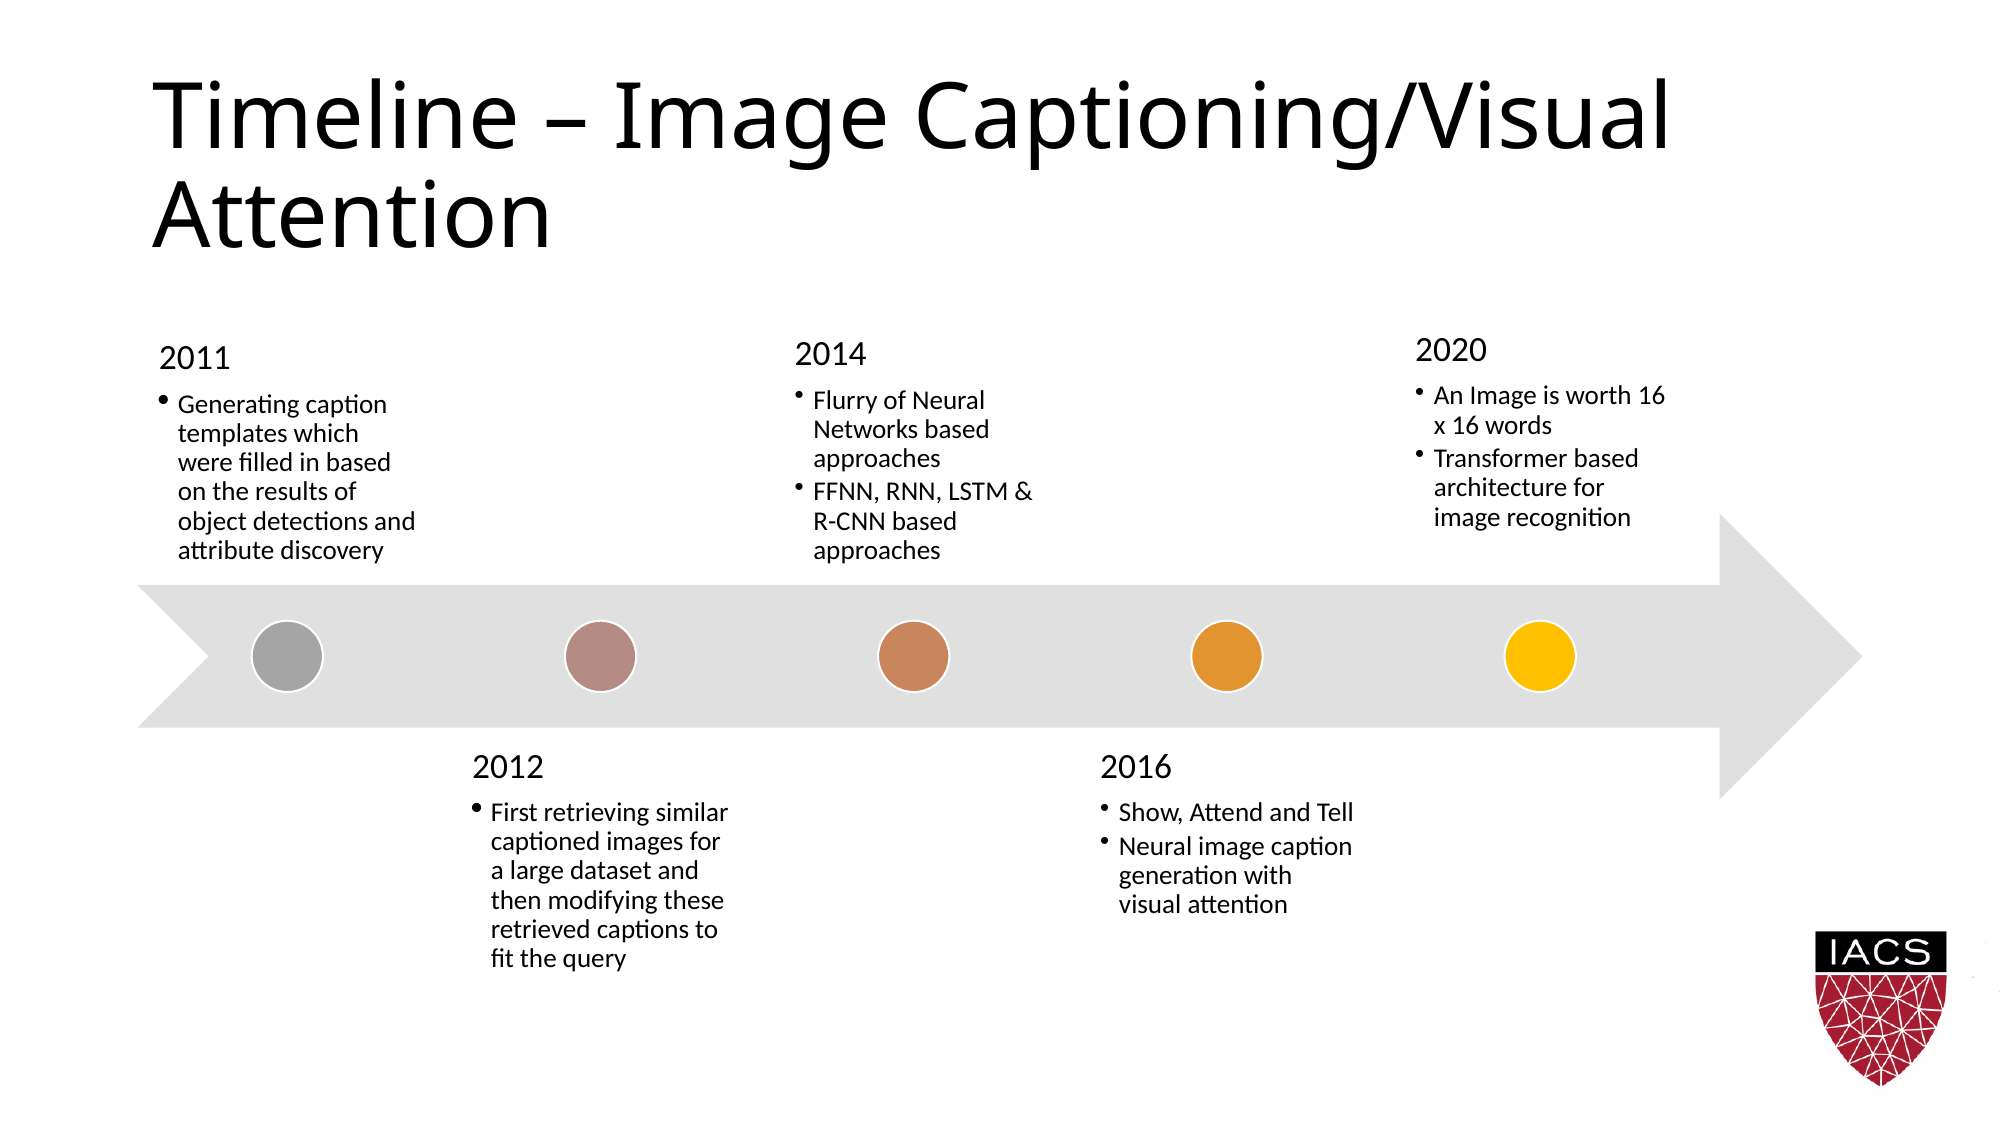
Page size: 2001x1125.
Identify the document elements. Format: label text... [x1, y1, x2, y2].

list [137, 299, 1863, 1014]
picture [1761, 886, 2000, 1125]
title Timeline – Image Captioning/Visual Attention [137, 59, 1863, 278]
